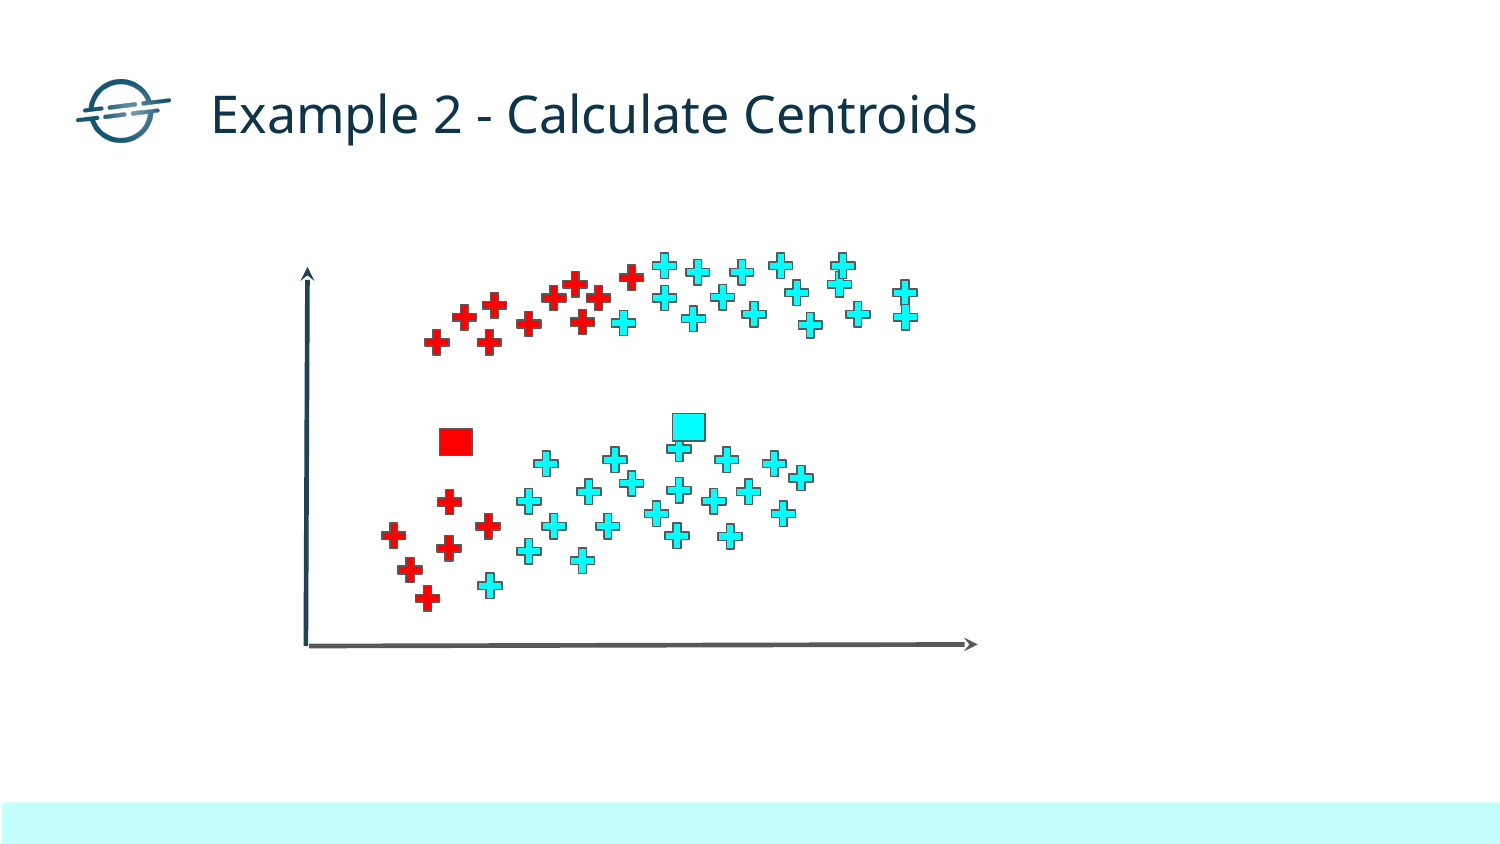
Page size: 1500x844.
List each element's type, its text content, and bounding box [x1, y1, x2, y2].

text_box [827, 271, 852, 297]
text_box [892, 280, 917, 304]
text_box [665, 522, 689, 549]
text_box [516, 311, 541, 337]
text_box [681, 306, 706, 332]
text_box [534, 451, 559, 477]
text_box [437, 535, 461, 561]
text_box [476, 513, 501, 539]
text_box [482, 292, 507, 318]
text_box [452, 304, 477, 330]
text_box [478, 573, 502, 599]
text_box [685, 259, 710, 285]
text_box [893, 304, 918, 330]
text_box [516, 488, 541, 514]
text_box [1, 802, 1500, 844]
text_box [771, 501, 796, 527]
text_box [710, 284, 735, 310]
text_box [718, 523, 743, 550]
text_box [586, 285, 611, 311]
text_box [570, 548, 595, 574]
text_box [798, 312, 823, 338]
text_box [729, 259, 754, 285]
picture [75, 78, 171, 143]
text_box [603, 447, 627, 473]
text_box [619, 470, 644, 497]
text_box [762, 451, 787, 477]
text_box [477, 329, 502, 355]
text_box [789, 465, 813, 491]
text_box [845, 301, 870, 327]
text_box [563, 271, 588, 297]
text_box [619, 265, 644, 291]
text_box [439, 428, 473, 456]
text_box [570, 309, 595, 335]
text_box [611, 310, 636, 336]
text_box [784, 280, 809, 306]
text_box [768, 253, 793, 279]
text_box [701, 488, 726, 514]
text_box [381, 522, 406, 549]
text_box [576, 479, 601, 505]
text_box [424, 329, 449, 355]
text_box [398, 557, 422, 583]
text_box [415, 585, 440, 611]
text_box [541, 513, 566, 539]
text_box [652, 285, 677, 311]
text_box [516, 538, 541, 564]
text_box [736, 479, 761, 505]
text_box [742, 301, 767, 327]
text_box [437, 489, 462, 515]
text_box [667, 441, 692, 462]
title Example 2 - Calculate Centroids [195, 66, 1068, 154]
text_box [652, 253, 677, 279]
text_box [644, 501, 669, 527]
text_box [595, 513, 620, 539]
text_box [667, 477, 692, 503]
text_box [541, 285, 566, 311]
text_box [830, 253, 855, 279]
text_box [672, 413, 706, 441]
text_box [714, 447, 739, 473]
